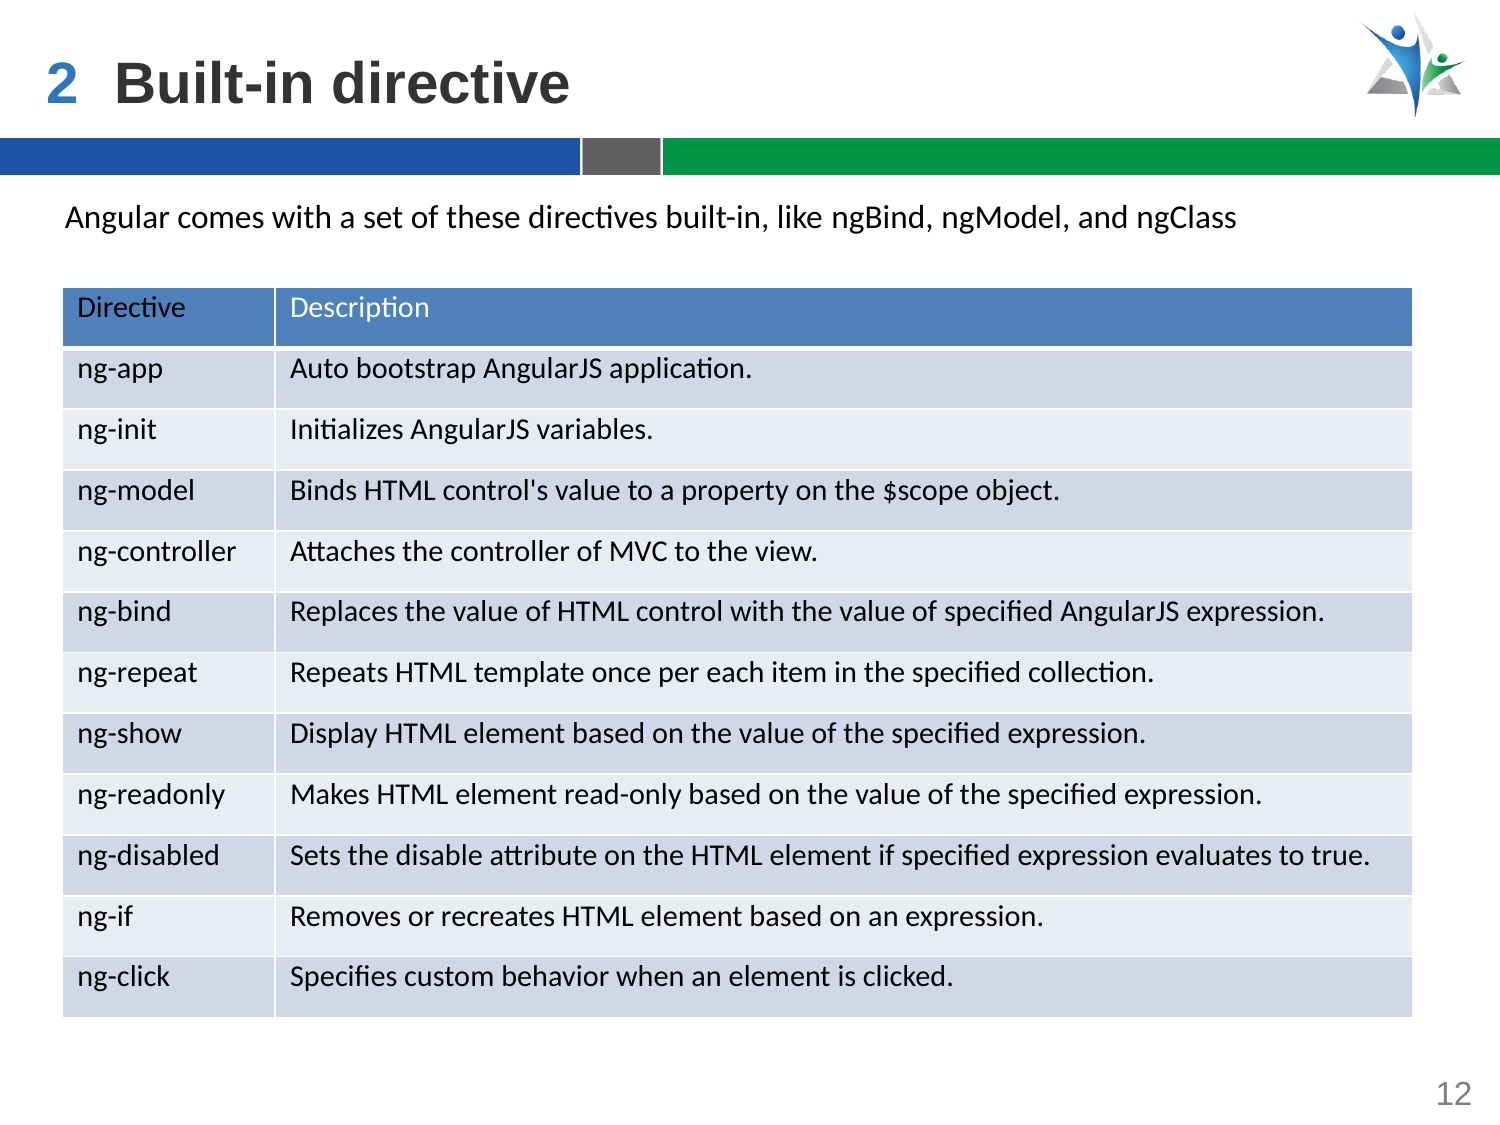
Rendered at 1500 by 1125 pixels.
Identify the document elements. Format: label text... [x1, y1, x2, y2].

table_cell ng-controller [63, 532, 274, 591]
table_cell ng-click [63, 957, 274, 1017]
table_header Description [276, 288, 1412, 346]
table_cell ng-bind [63, 593, 274, 652]
table_cell Removes or recreates HTML element based on an expression. [276, 897, 1412, 956]
table_cell ng-disabled [63, 836, 274, 895]
table_cell Specifies custom behavior when an element is clicked. [276, 957, 1412, 1017]
picture [1350, 12, 1476, 117]
table_cell ng-readonly [63, 775, 274, 834]
table_cell ng-init [63, 410, 274, 469]
table_cell Makes HTML element read-only based on the value of the specified expression. [276, 775, 1412, 834]
table_cell Binds HTML control's value to a property on the $scope object. [276, 471, 1412, 530]
table_cell Auto bootstrap AngularJS application. [276, 351, 1412, 408]
table_cell ng-show [63, 714, 274, 773]
table_cell Sets the disable attribute on the HTML element if specified expression evaluates to true. [276, 836, 1412, 895]
table_header Directive [63, 288, 274, 346]
text_box Angular comes with a set of these directives built-in, like ngBind, ngModel, and ngClass [49, 187, 1463, 243]
table_cell Initializes AngularJS variables. [276, 410, 1412, 469]
table_cell ng-repeat [63, 653, 274, 712]
table_cell Display HTML element based on the value of the specified expression. [276, 714, 1412, 773]
table_cell ng-app [63, 351, 274, 408]
table_cell Replaces the value of HTML control with the value of specified AngularJS expression. [276, 593, 1412, 652]
list 2 [24, 37, 99, 124]
table_cell Attaches the controller of MVC to the view. [276, 532, 1412, 591]
table_cell ng-model [63, 471, 274, 530]
list Built-in directive [99, 37, 1413, 124]
table_cell Repeats HTML template once per each item in the specified collection. [276, 653, 1412, 712]
table_cell ng-if [63, 897, 274, 956]
picture [0, 138, 1500, 175]
